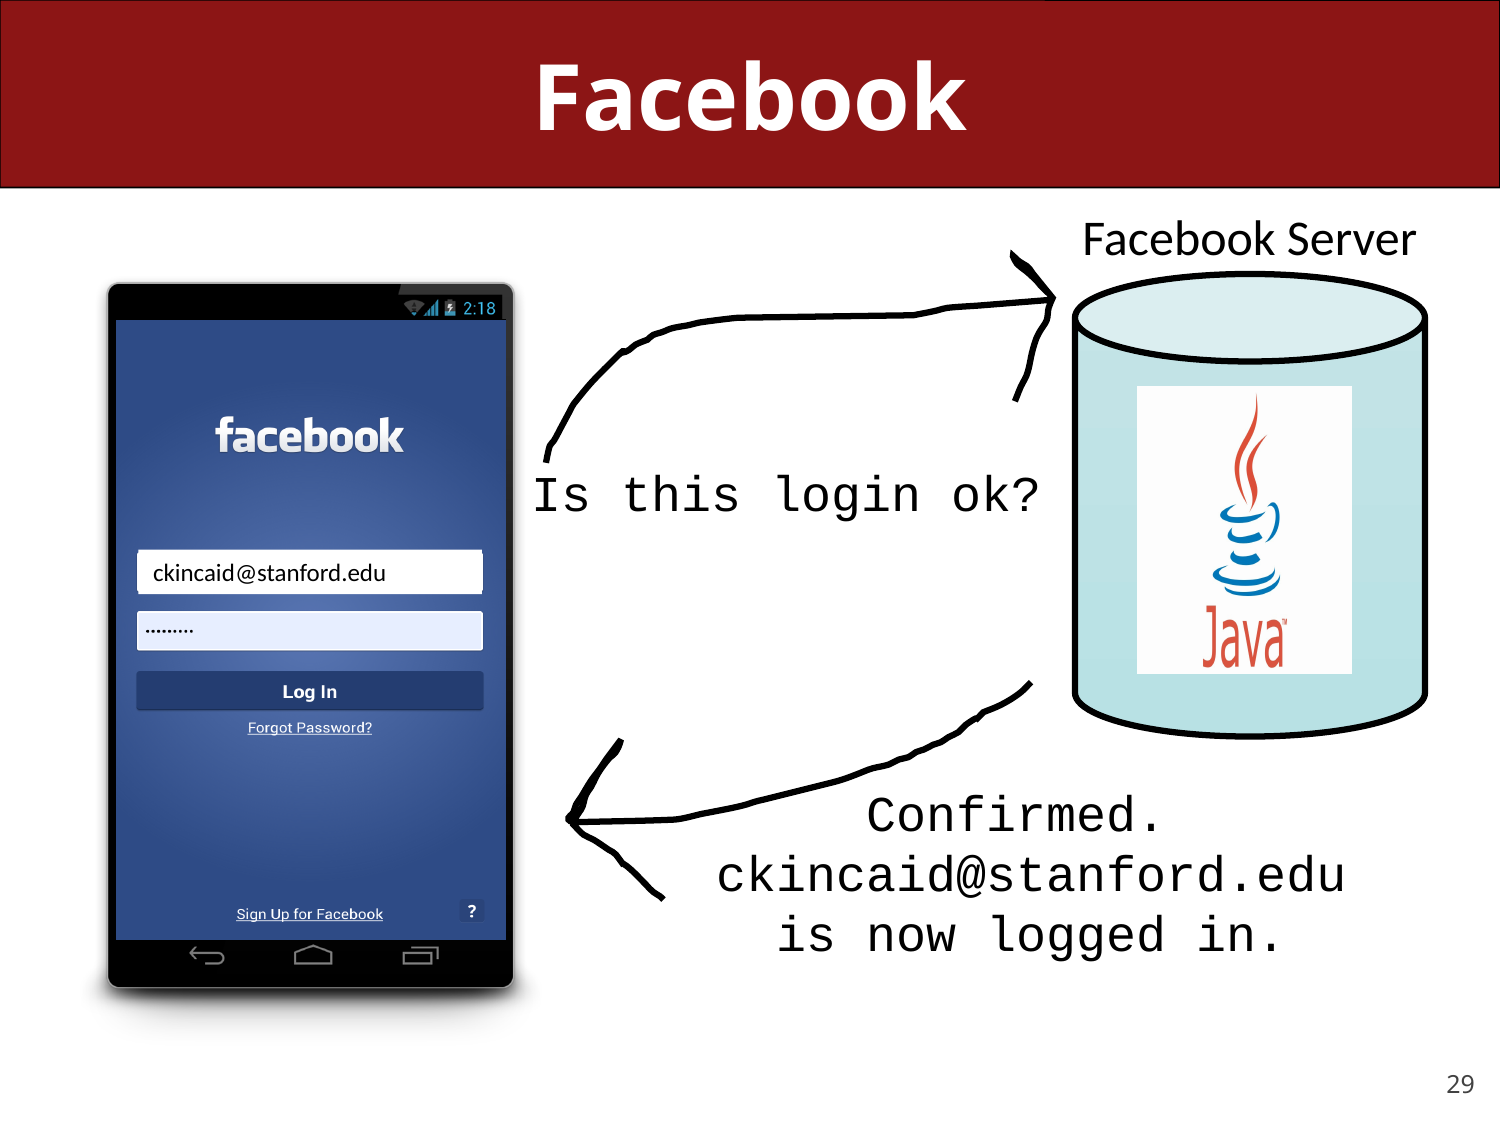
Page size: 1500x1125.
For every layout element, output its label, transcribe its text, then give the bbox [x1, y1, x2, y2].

picture [1137, 386, 1352, 674]
text_box [567, 739, 698, 901]
text_box Facebook Server [1067, 198, 1433, 273]
text_box Is this login ok? [546, 453, 1137, 529]
text_box [1074, 273, 1426, 738]
text_box Confirmed. ckincaid@stanford.edu is now logged in. [698, 773, 1364, 969]
picture [74, 274, 546, 1051]
text_box [858, 681, 1032, 773]
text_box [547, 254, 1054, 453]
title Facebook [75, 0, 1425, 188]
